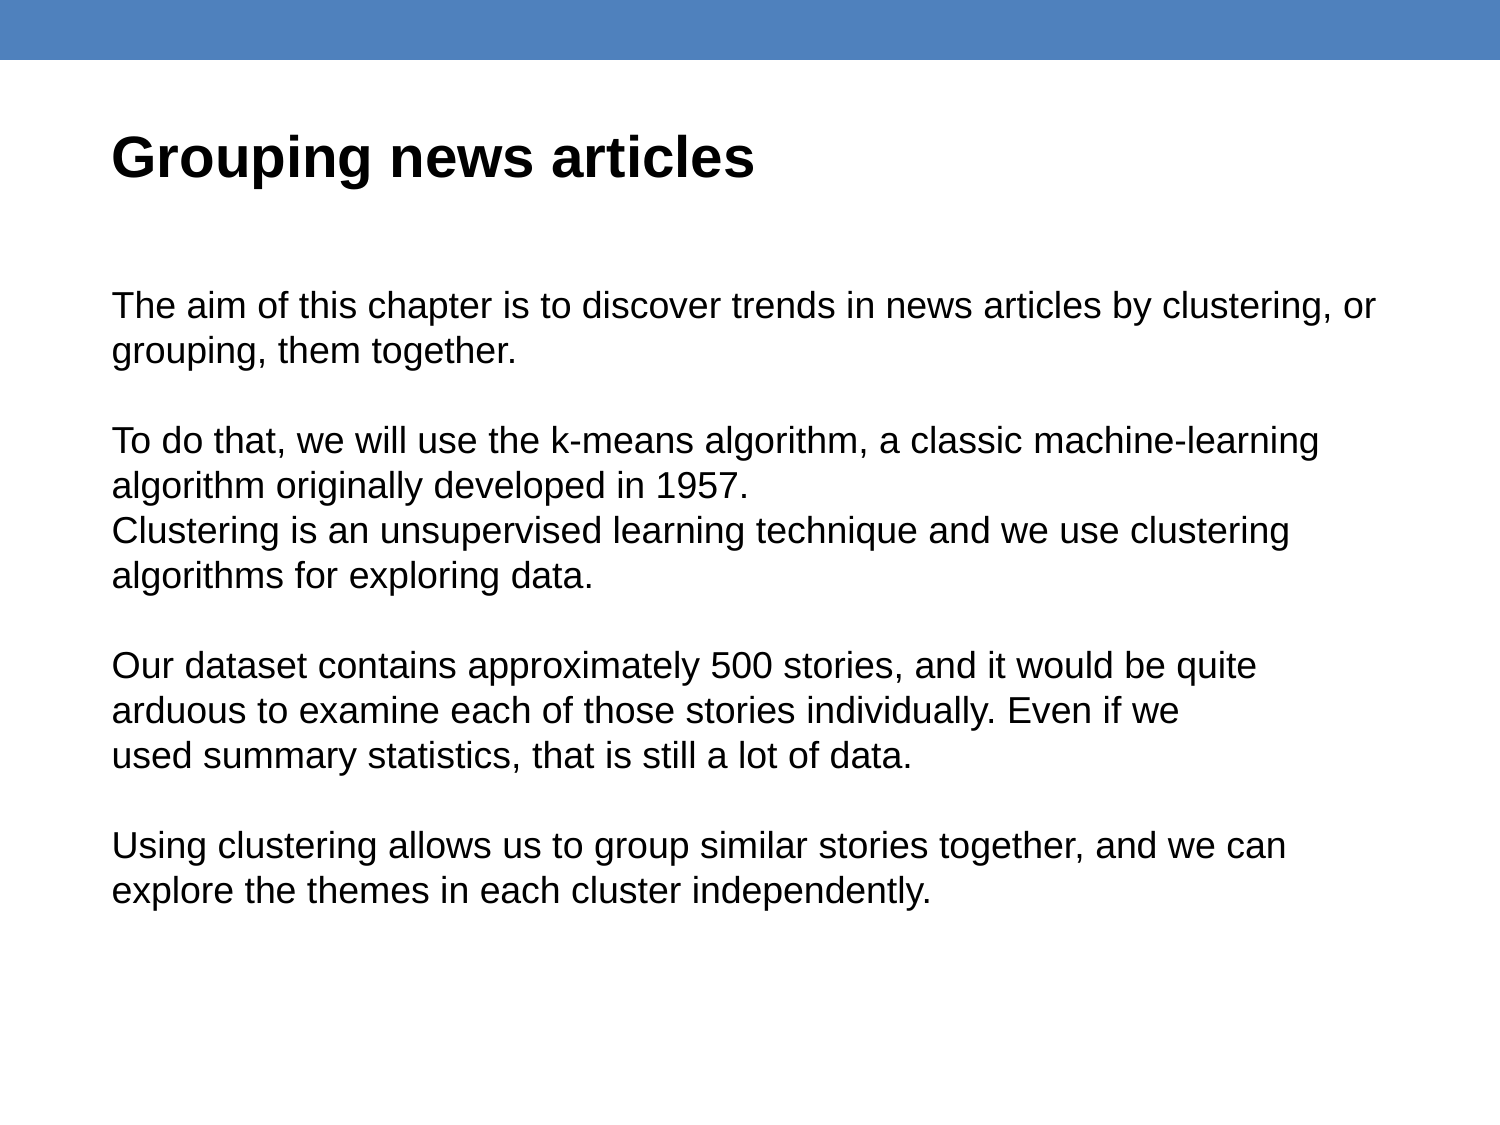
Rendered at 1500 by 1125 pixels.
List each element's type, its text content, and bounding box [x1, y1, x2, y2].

text_box The aim of this chapter is to discover trends in news articles by clustering, or grouping, them together. To do that, we will use the k-means algorithm, a classic machine-learning algorithm originally developed in 1957. Clustering is an unsupervised learning technique and we use clustering algorithms for exploring data. Our dataset contains approximately 500 stories, and it would be quite arduous to examine each of those stories individually. Even if we used summary statistics, that is still a lot of data. Using clustering allows us to group similar stories together, and we can explore the themes in each cluster independently. [96, 273, 1404, 919]
text_box Grouping news articles [96, 111, 1041, 196]
